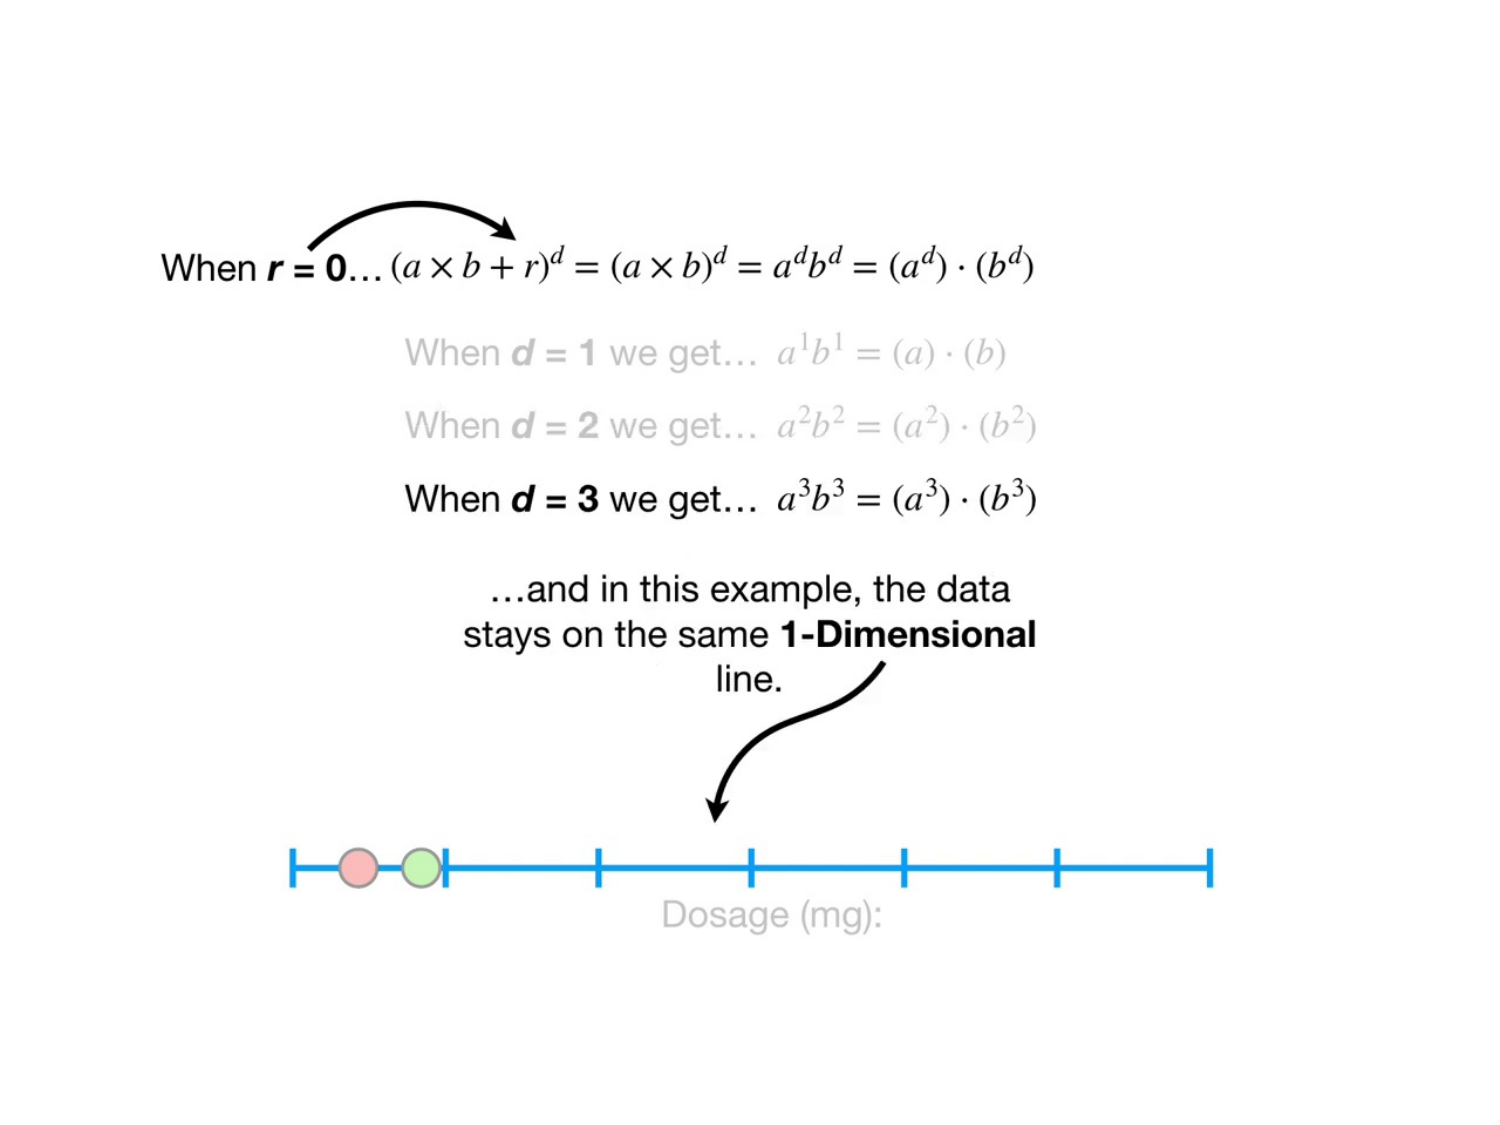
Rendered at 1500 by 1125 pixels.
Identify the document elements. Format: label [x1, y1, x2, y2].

picture [0, 140, 1500, 985]
